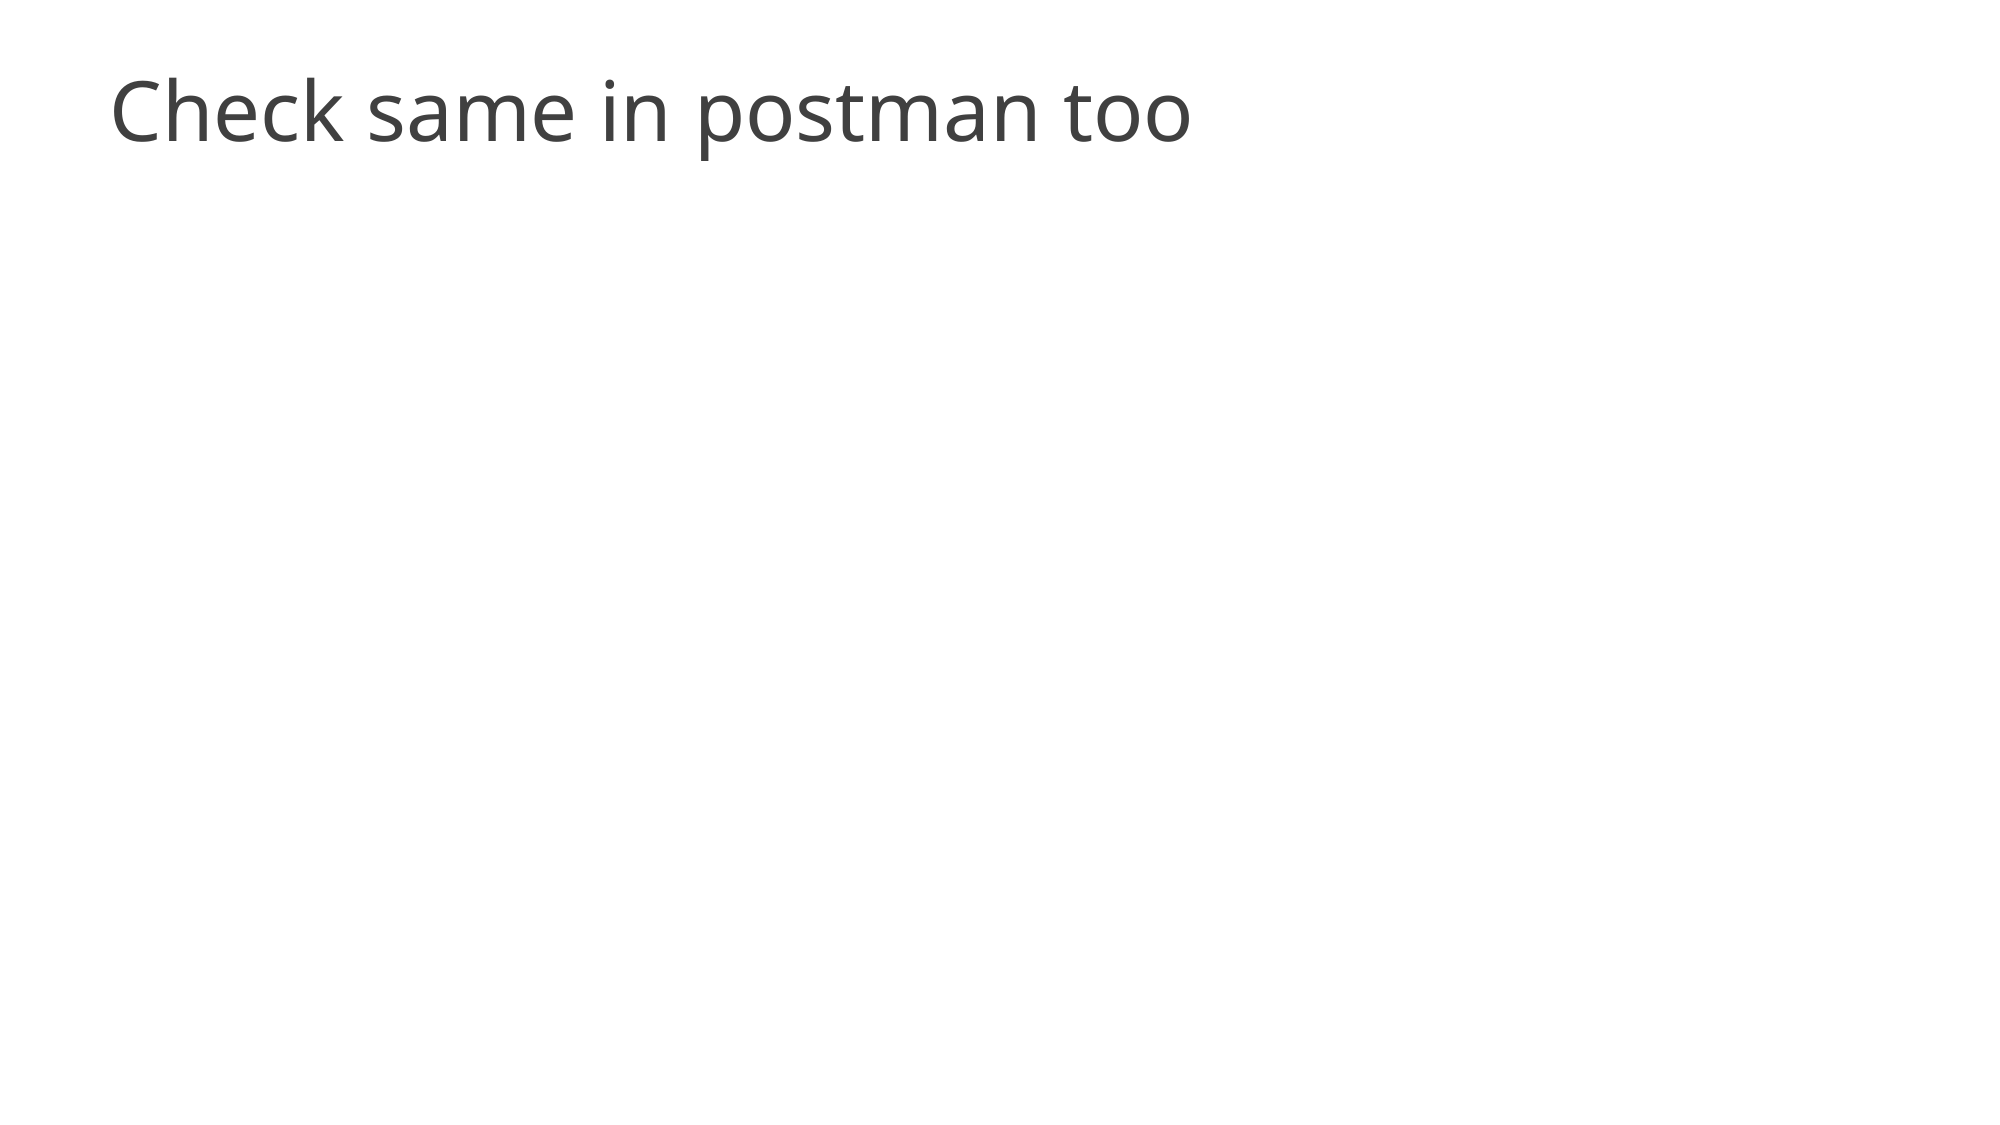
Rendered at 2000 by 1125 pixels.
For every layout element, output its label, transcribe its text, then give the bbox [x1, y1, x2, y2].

text_box Check same in postman too [109, 57, 1195, 158]
